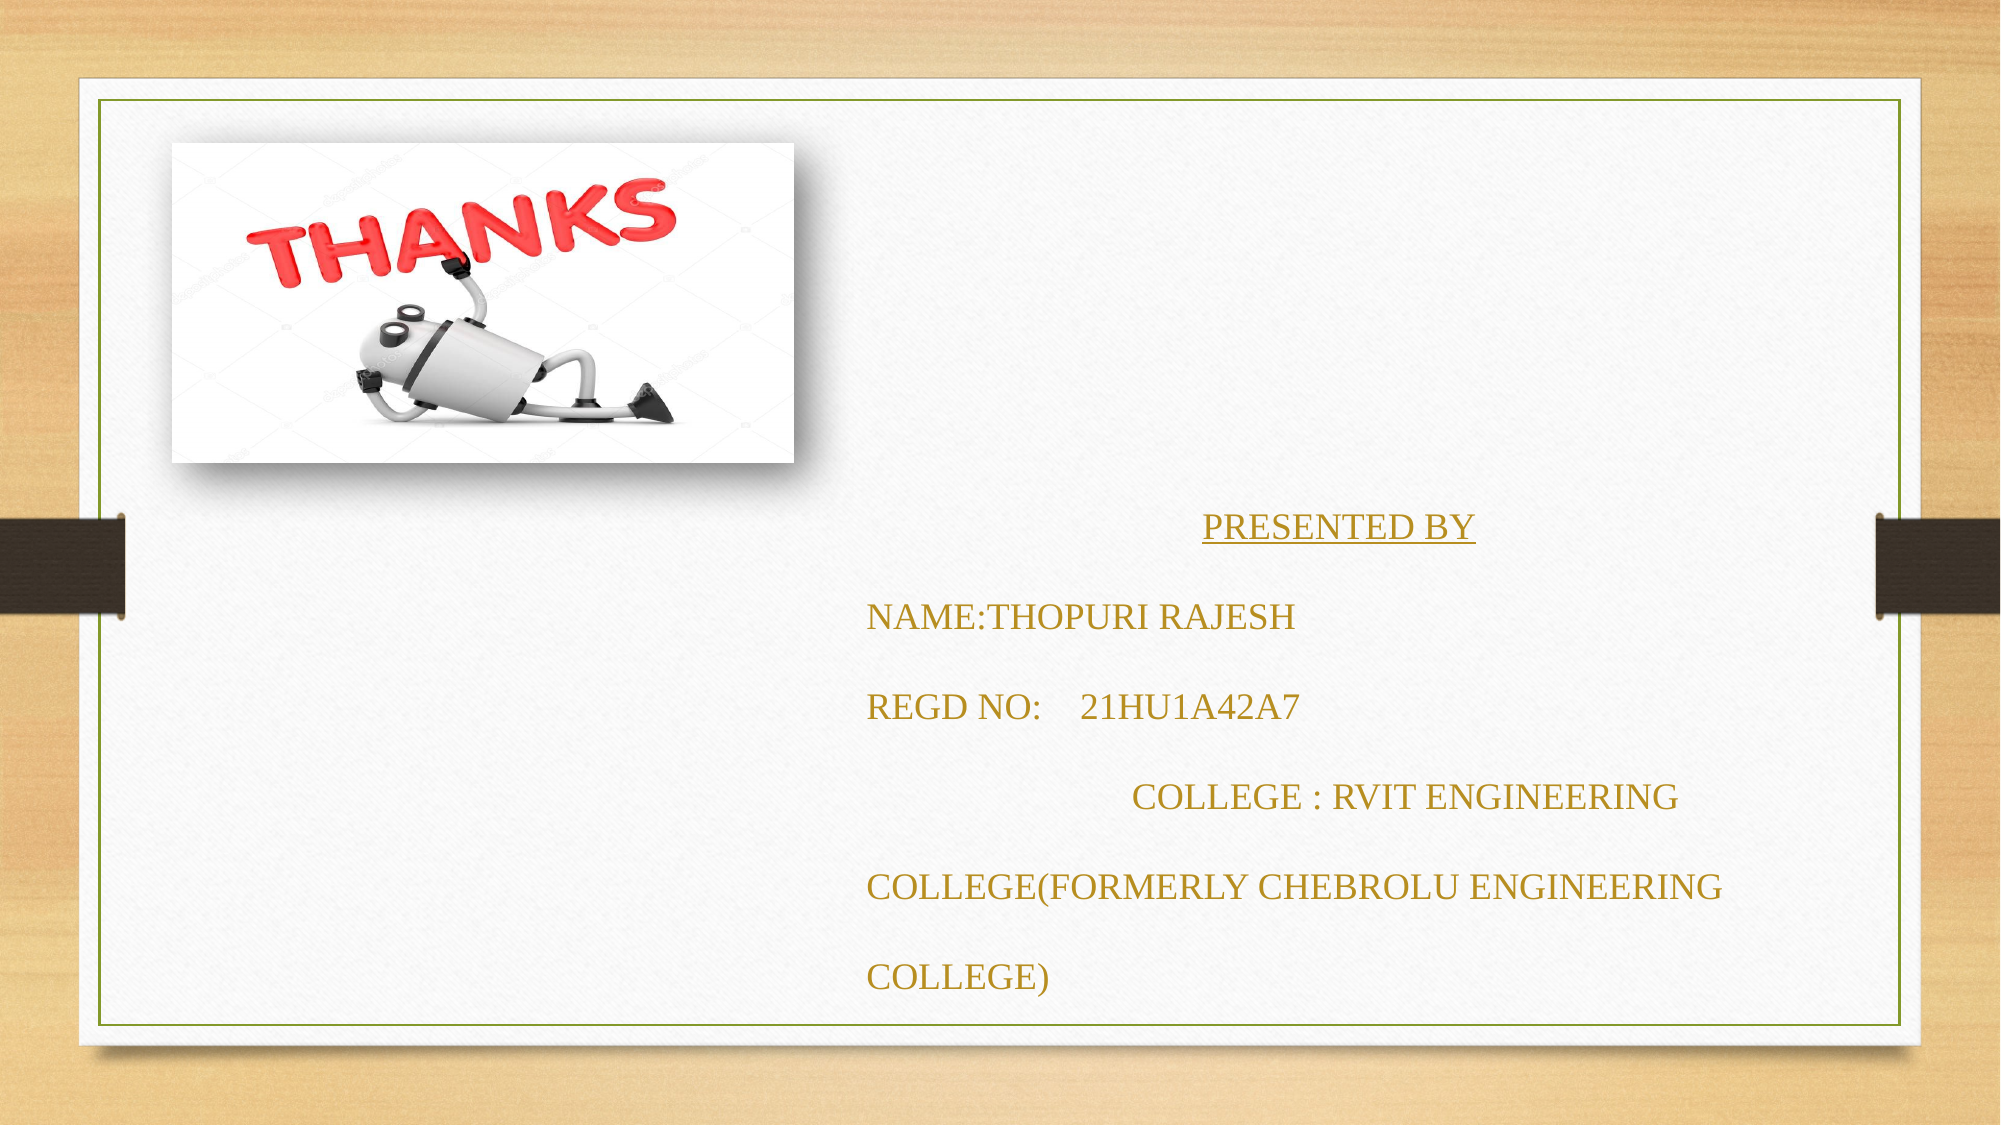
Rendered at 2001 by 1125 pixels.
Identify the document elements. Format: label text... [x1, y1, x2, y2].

picture [0, 0, 2001, 1125]
text_box PRESENTED BY NAME:THOPURI RAJESH REGD NO: 21HU1A42A7 COLLEGE : RVIT ENGINEERING COLLEGE(FORMERLY CHEBROLU ENGINEERING COLLEGE) [851, 449, 1828, 1005]
